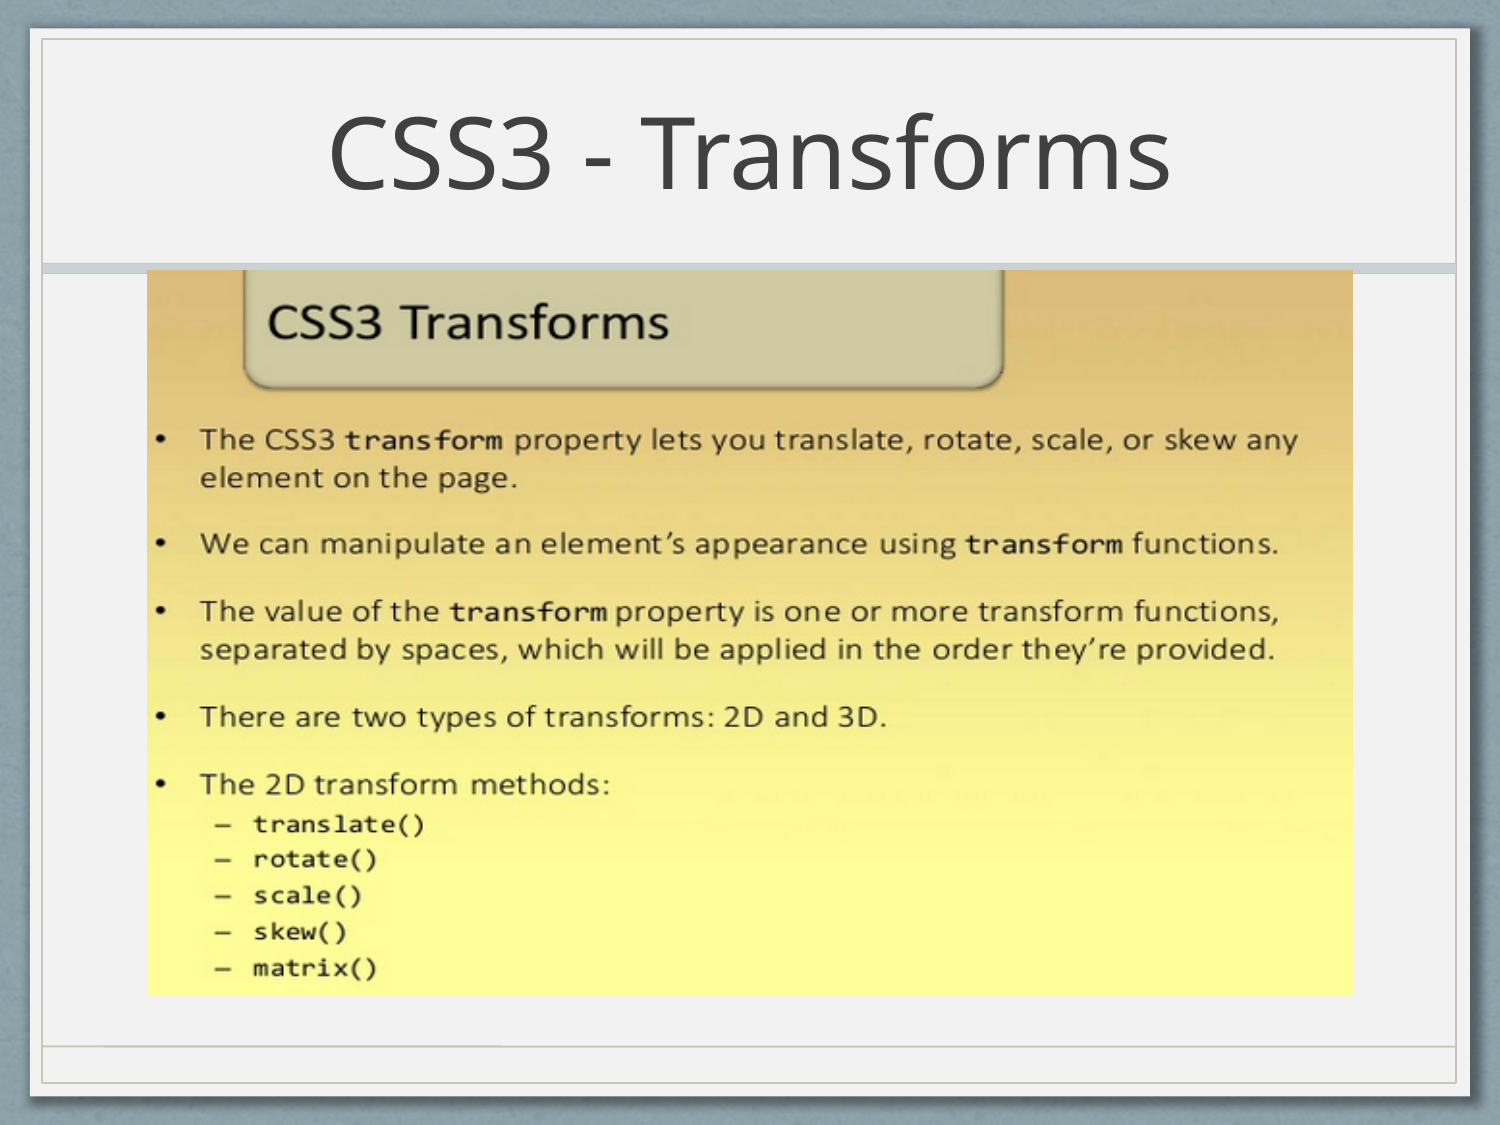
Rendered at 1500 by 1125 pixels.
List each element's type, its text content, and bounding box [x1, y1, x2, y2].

title CSS3 - Transforms [147, 40, 1353, 253]
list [147, 259, 1354, 996]
